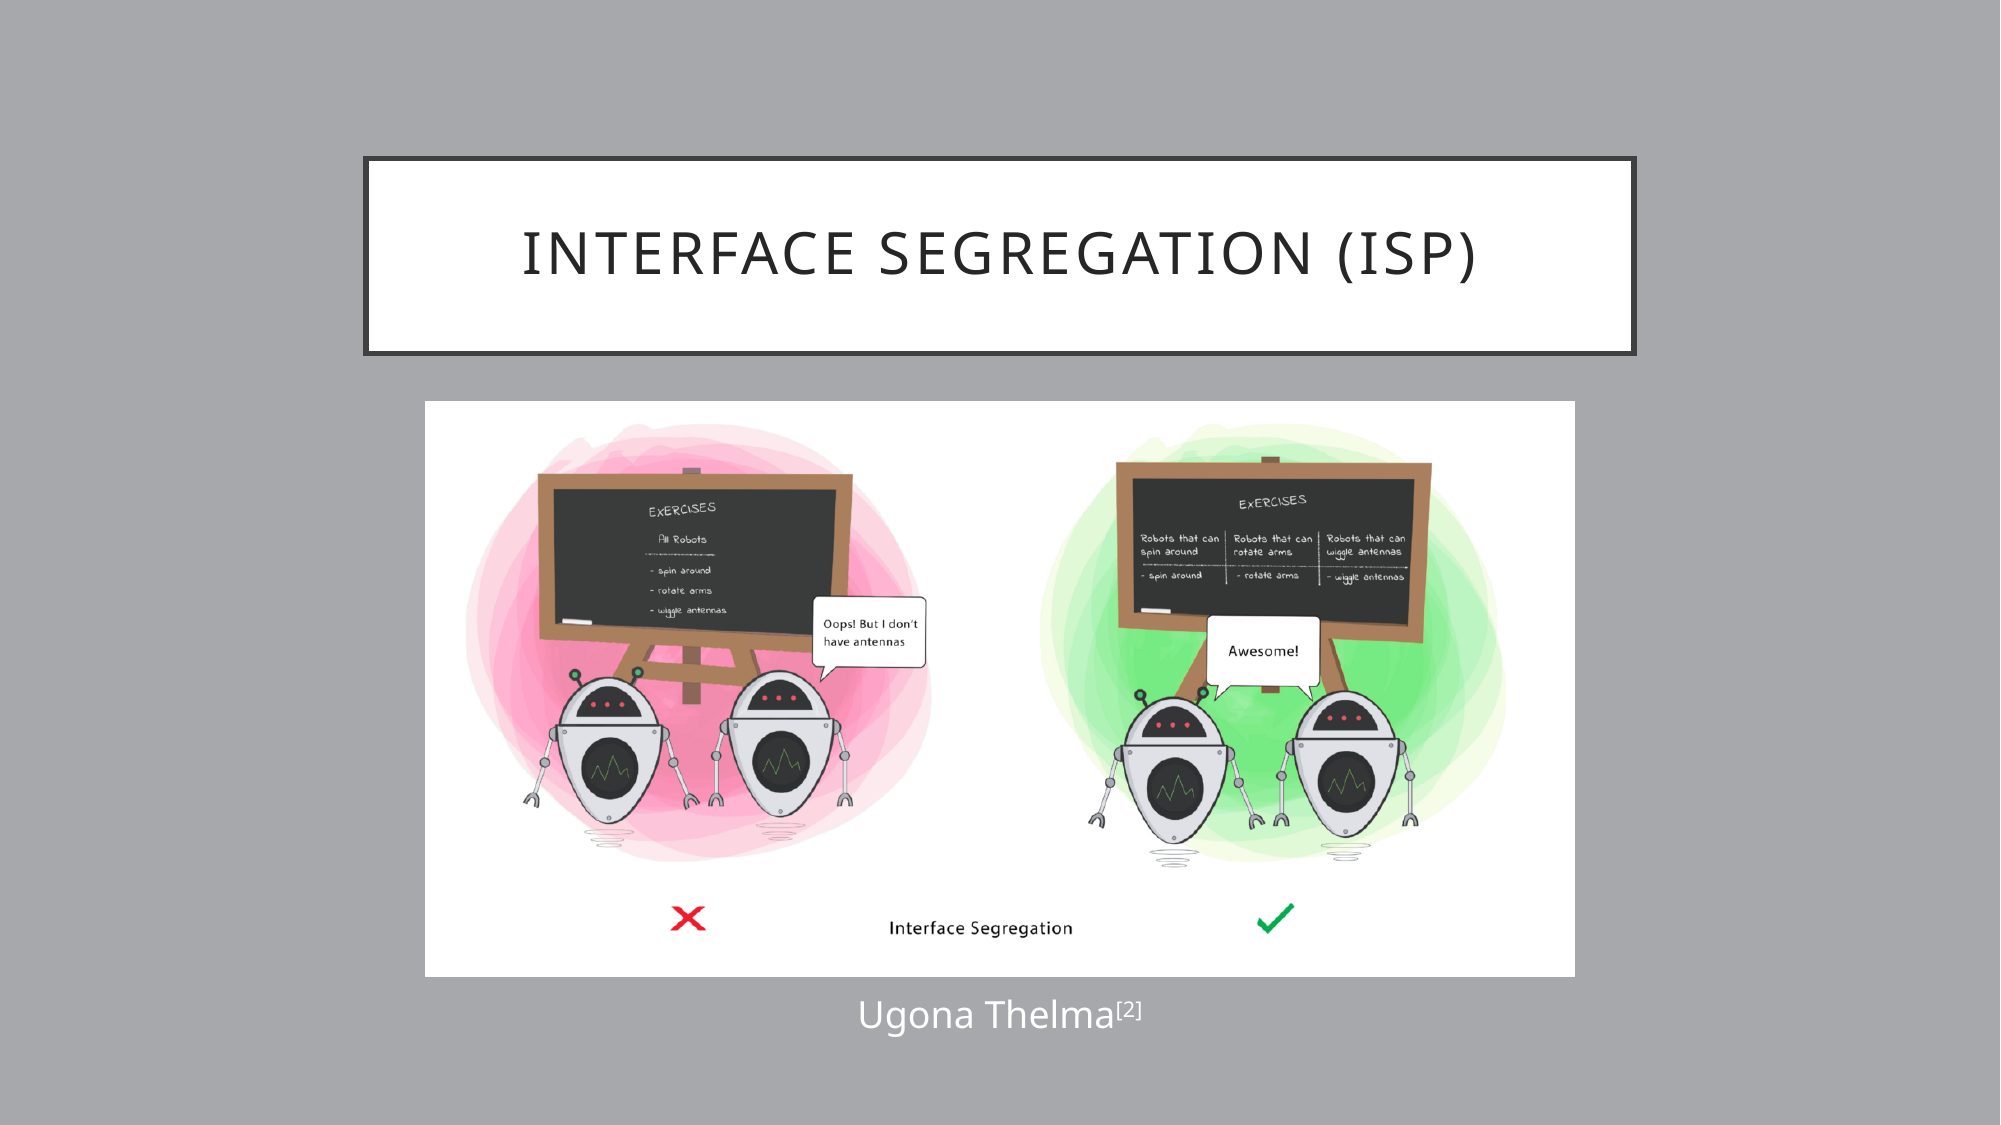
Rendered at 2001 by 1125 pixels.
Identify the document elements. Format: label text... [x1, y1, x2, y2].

title INTERFACE SEGREGATION (ISP) [363, 156, 1637, 356]
text_box Ugona Thelma[2] [425, 983, 1575, 1044]
picture [424, 401, 1575, 977]
